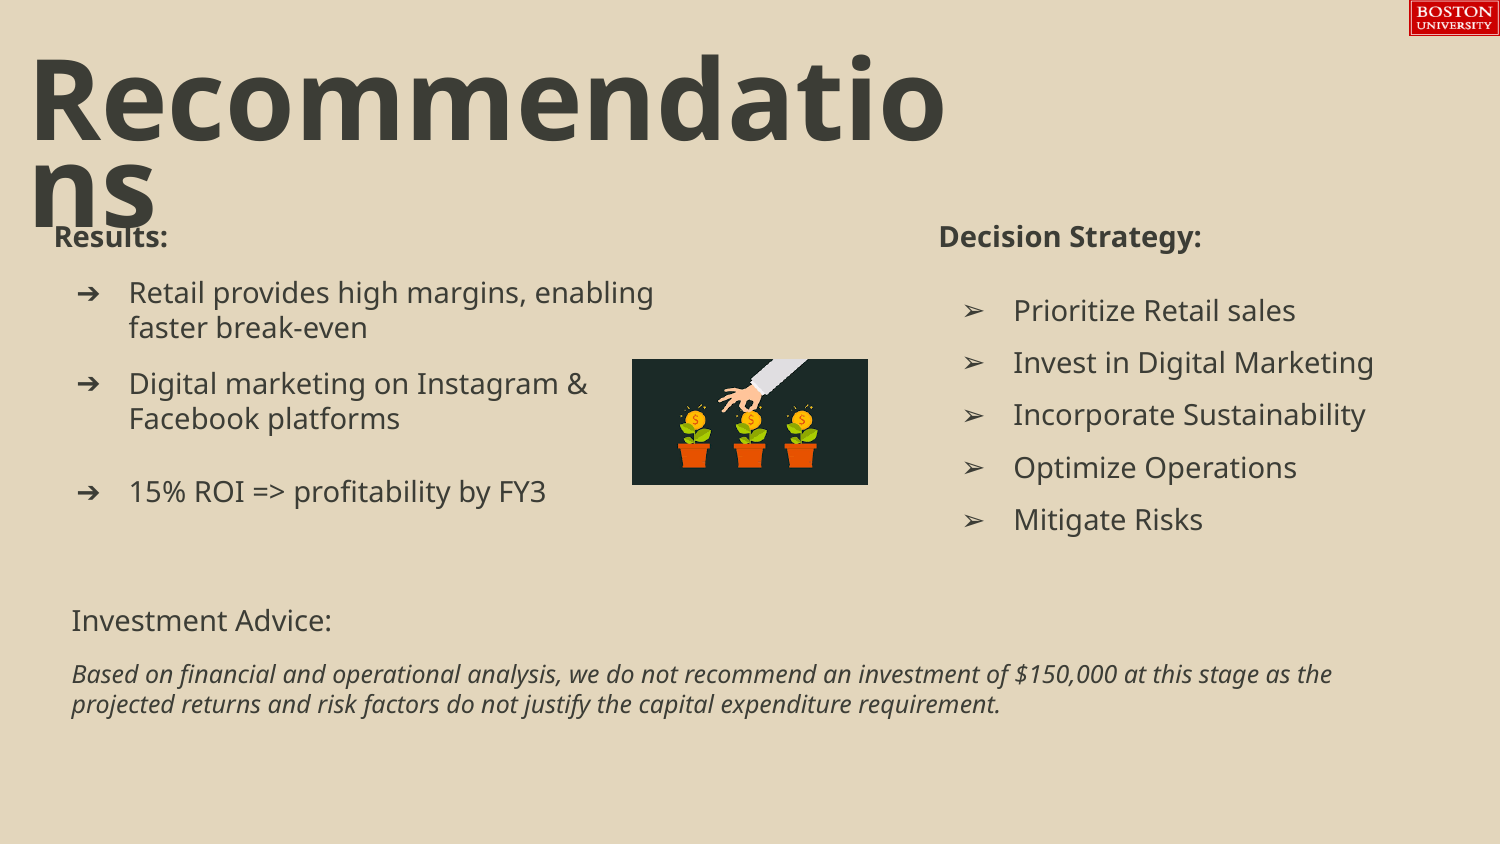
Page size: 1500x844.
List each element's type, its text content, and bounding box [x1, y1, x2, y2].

text_box Investment Advice: Based on financial and operational analysis, we do not recommend an investment of $150,000 at this stage as the projected returns and risk factors do not justify the capital expenditure requirement. [56, 587, 1419, 755]
title Recommendations [11, 54, 1019, 204]
list Results: Retail provides high margins, enabling faster break-even Digital marketing on Instagram & Facebook platforms 15% ROI => profitability by FY3 [53, 203, 664, 748]
picture [631, 359, 869, 485]
list Decision Strategy: Prioritize Retail sales Invest in Digital Marketing Incorporate Sustainability Optimize Operations Mitigate Risks [938, 203, 1419, 587]
picture [1409, 0, 1500, 36]
